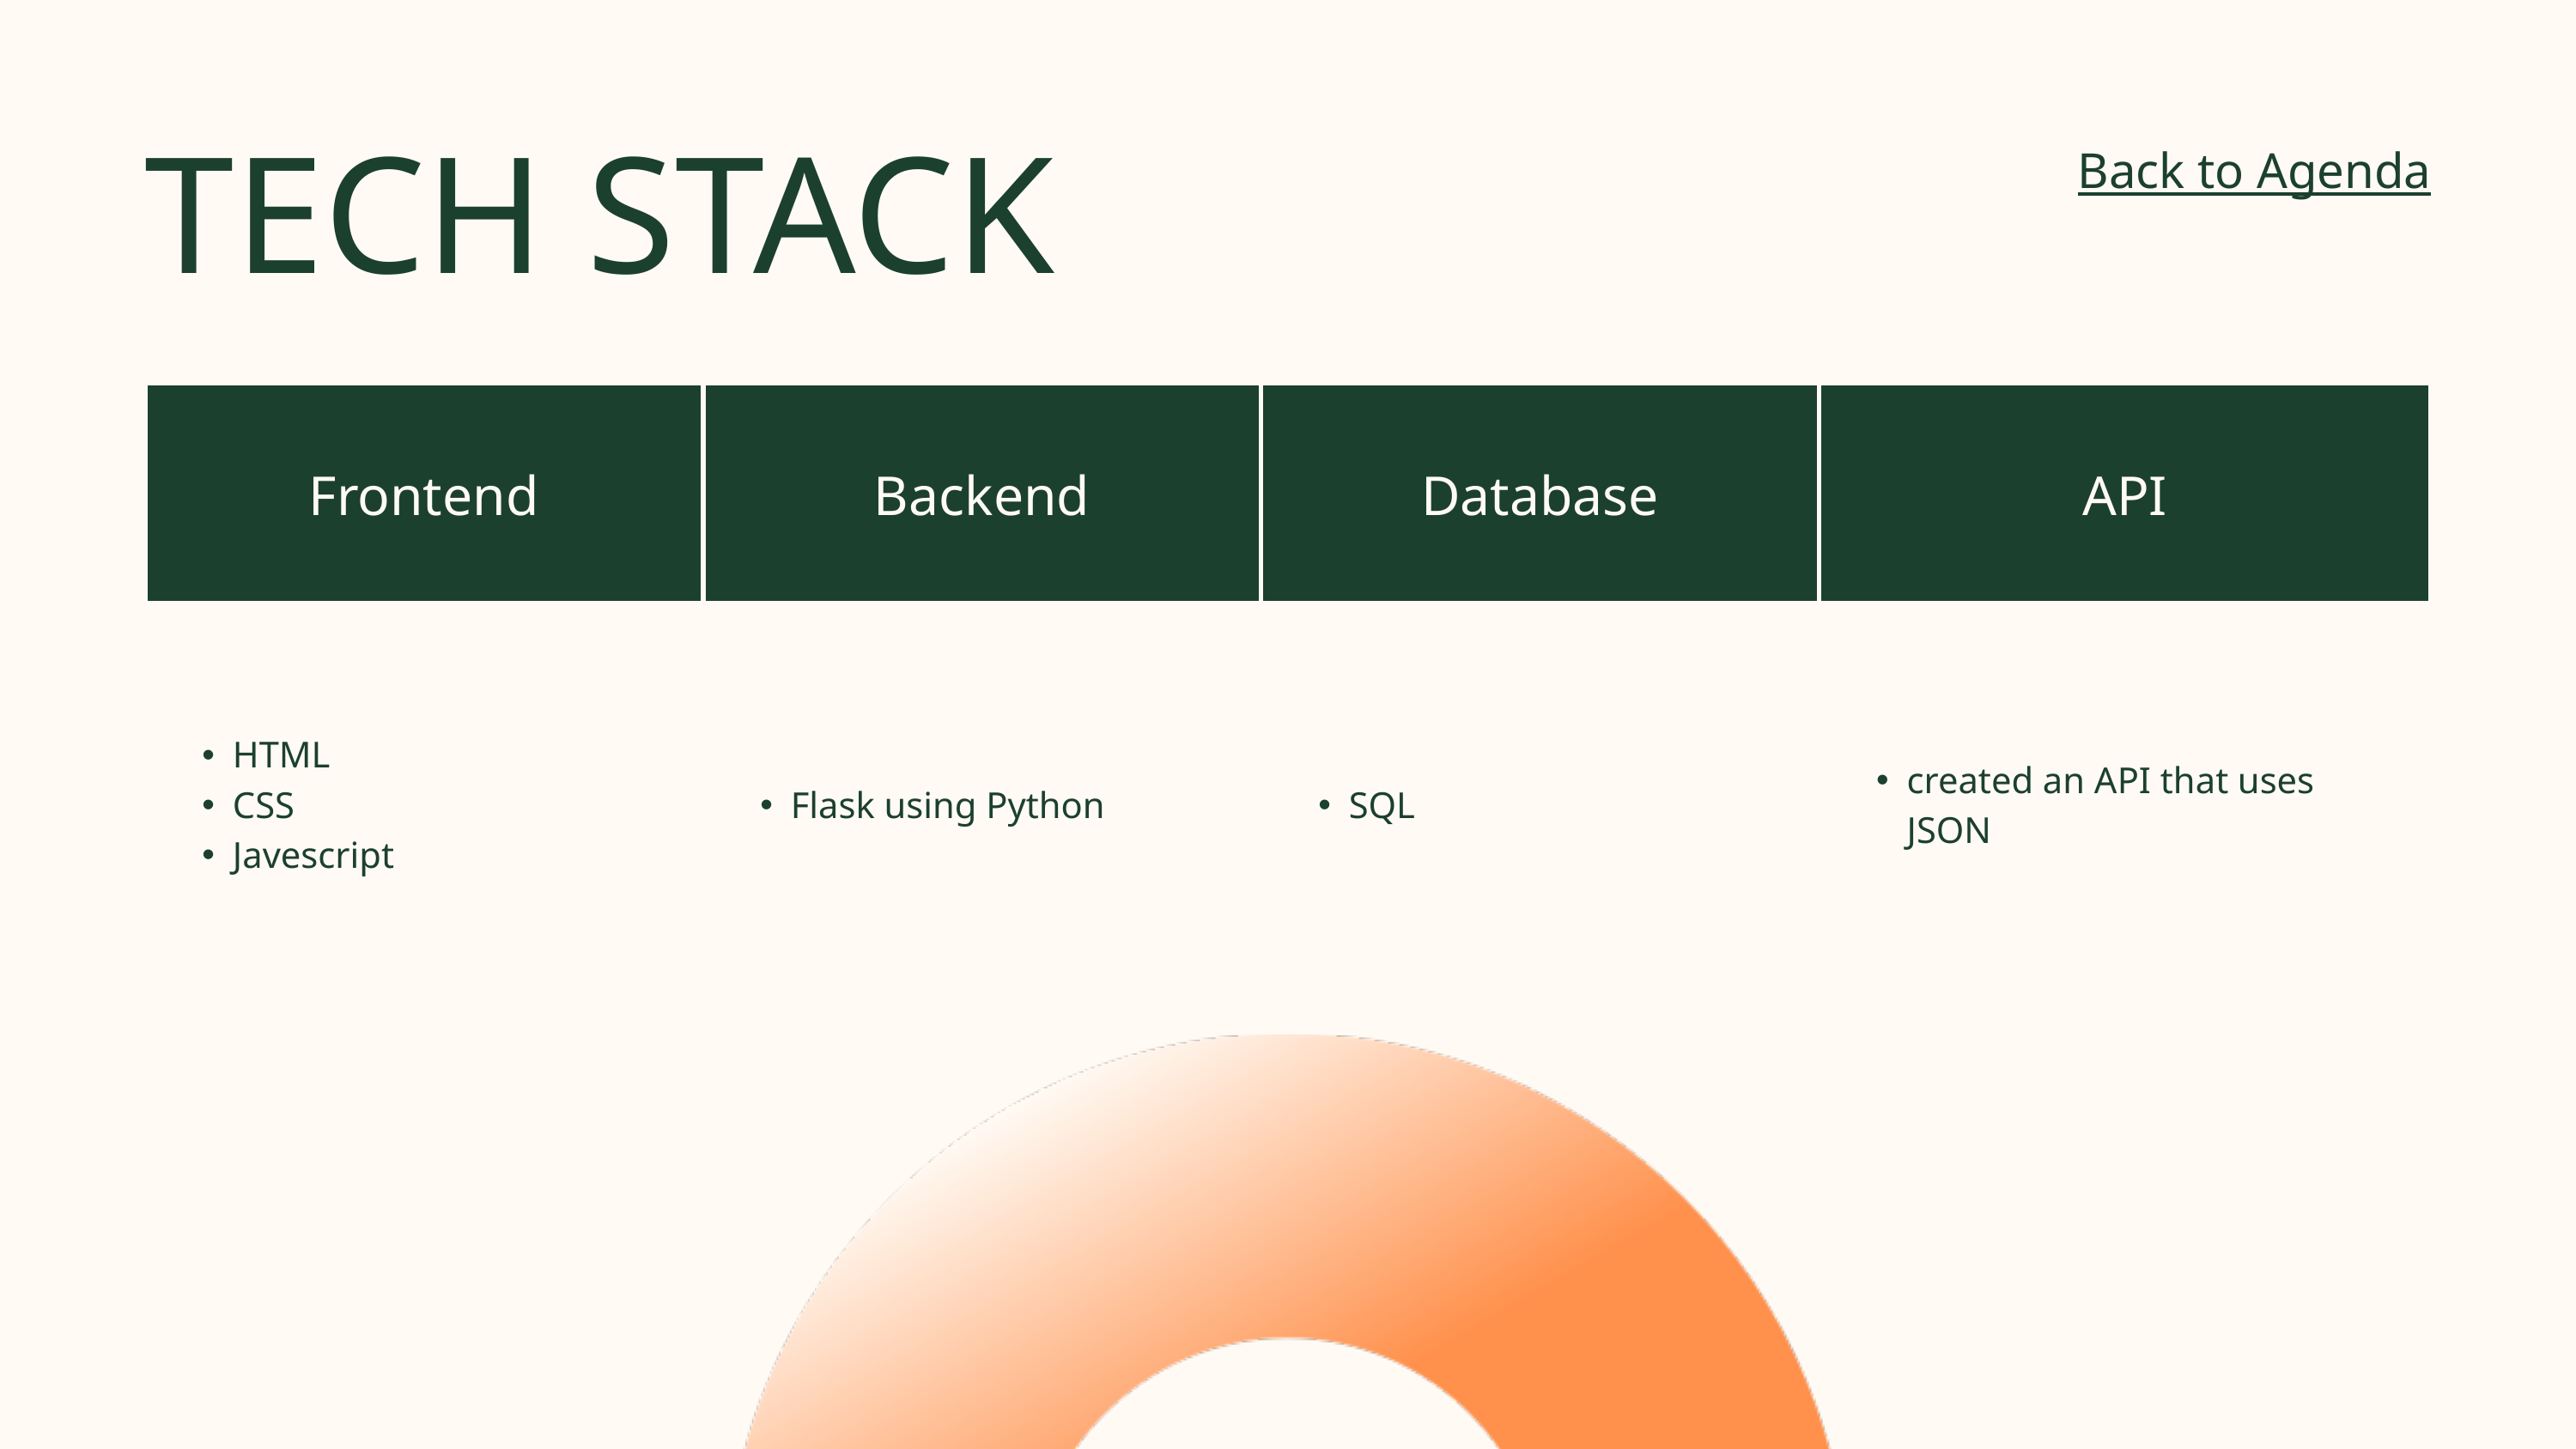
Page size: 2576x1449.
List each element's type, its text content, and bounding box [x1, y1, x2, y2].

table_header API [1821, 385, 2428, 601]
table_header Backend [706, 385, 1259, 601]
text_box [726, 1034, 1850, 1449]
table_cell HTML CSS Javescript [148, 606, 701, 1002]
table_cell created an API that uses JSON [1821, 606, 2428, 1002]
text_box TECH STACK [144, 112, 1239, 306]
table_header Frontend [148, 385, 701, 601]
text_box Back to Agenda [1832, 135, 2432, 198]
table_cell Flask using Python [706, 606, 1259, 1002]
table_cell SQL [1263, 606, 1817, 1002]
table_header Database [1263, 385, 1817, 601]
